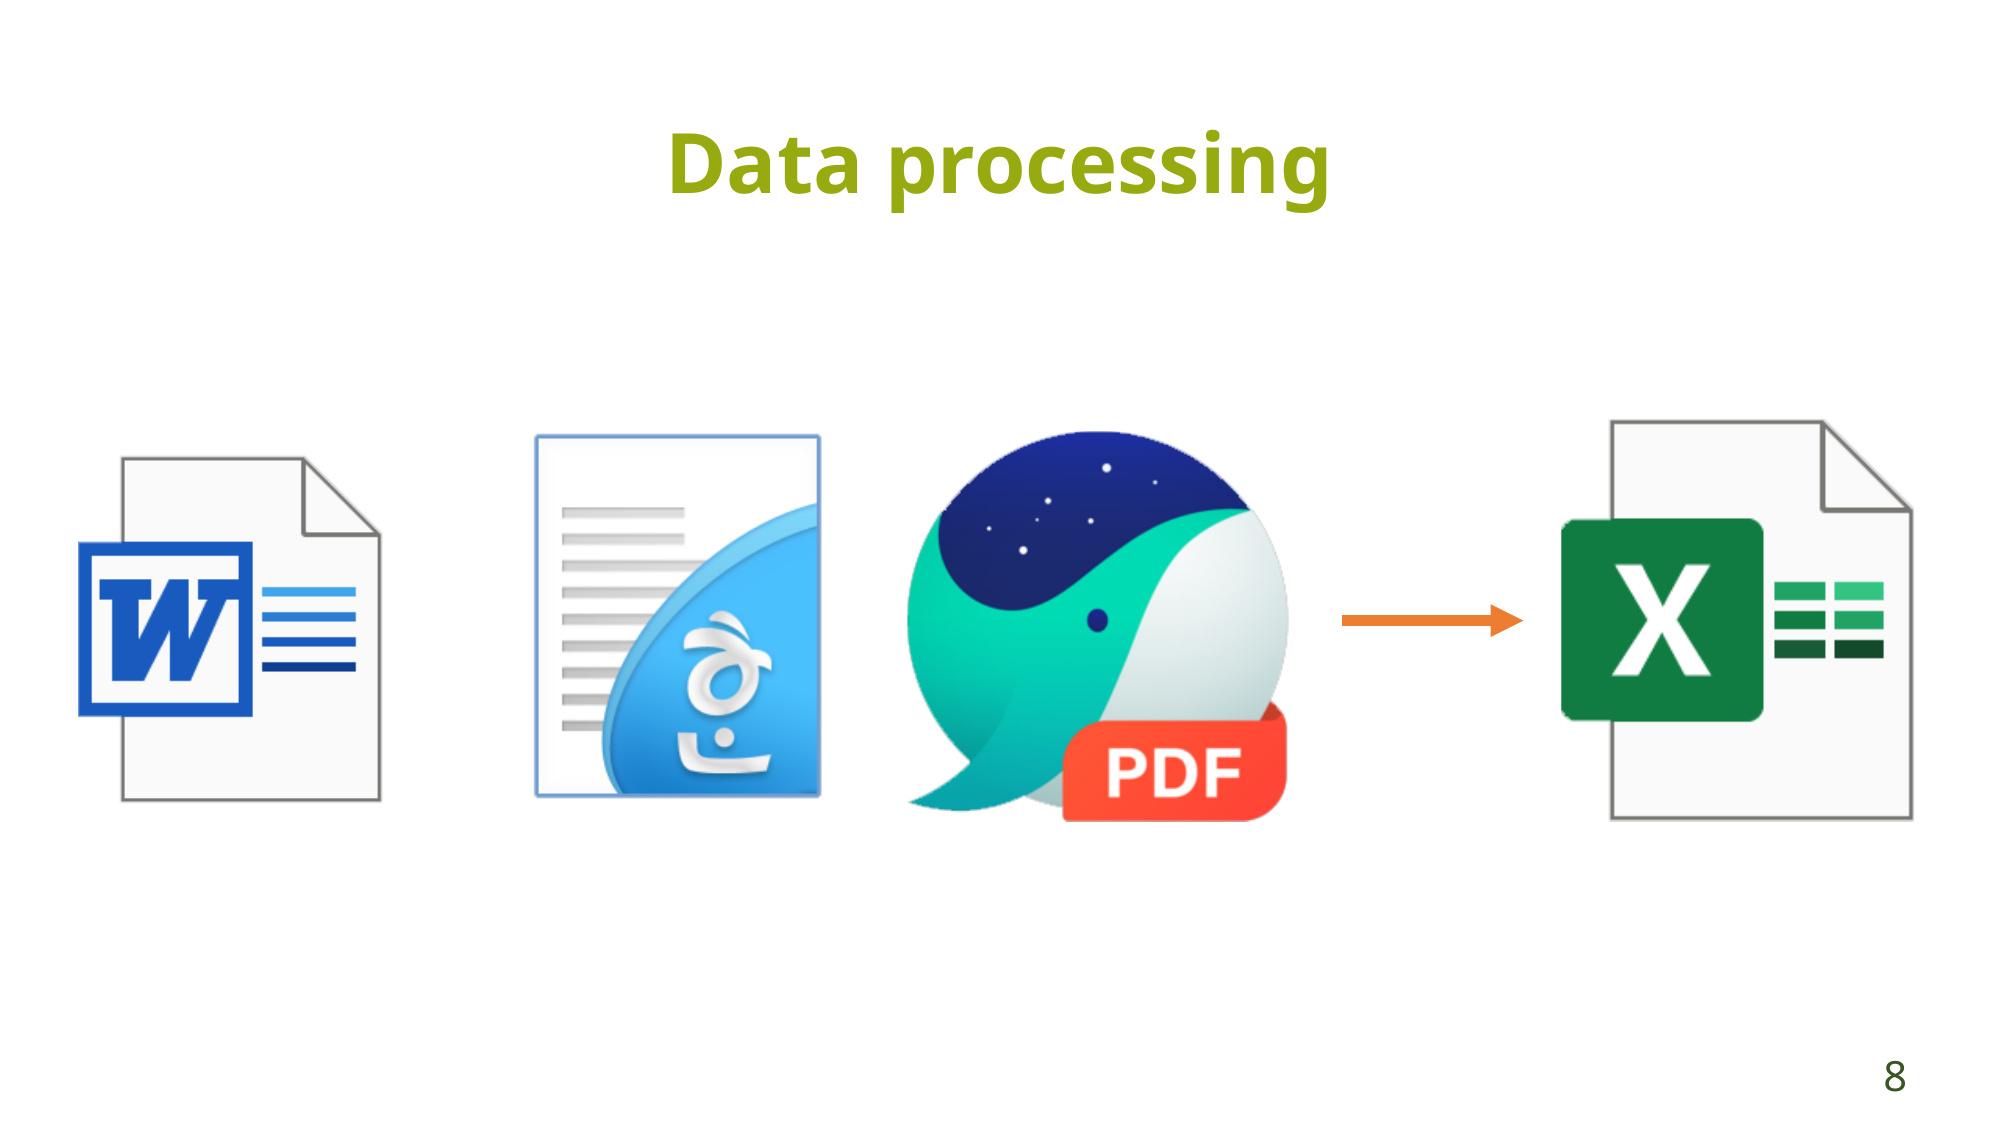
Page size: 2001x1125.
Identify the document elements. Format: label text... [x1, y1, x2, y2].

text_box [77, 431, 1289, 822]
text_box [1560, 419, 1915, 822]
text_box 8 [1868, 1042, 1982, 1103]
text_box Data processing [0, 122, 2000, 210]
